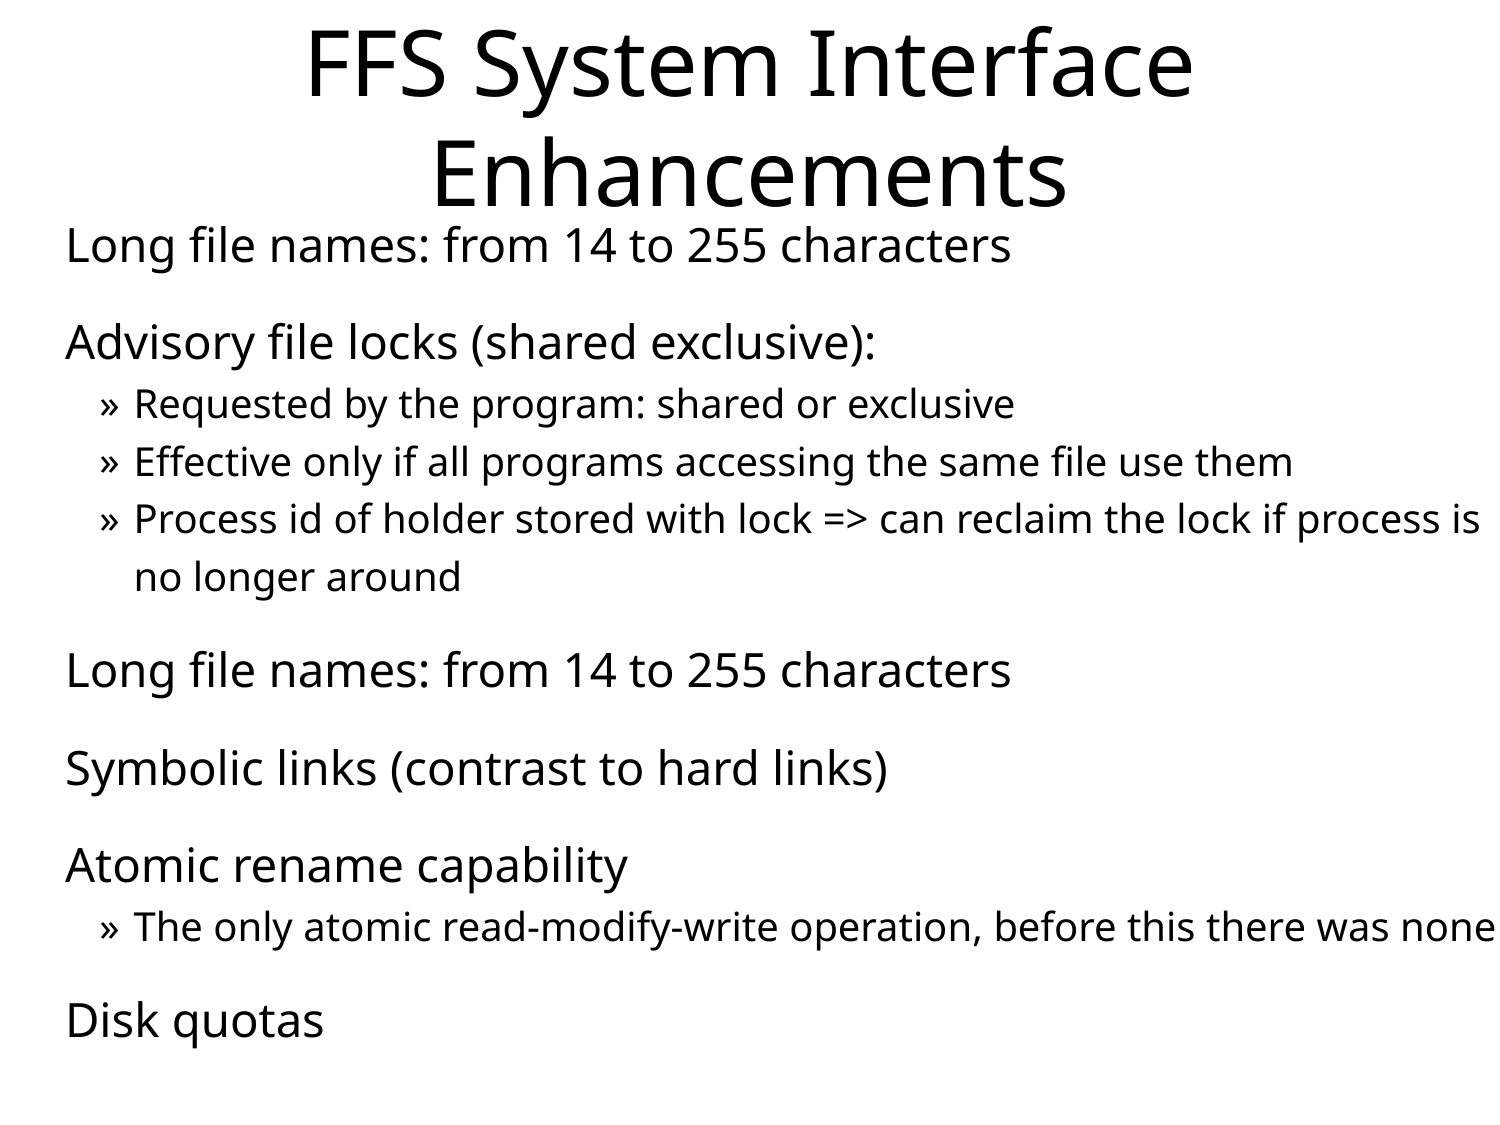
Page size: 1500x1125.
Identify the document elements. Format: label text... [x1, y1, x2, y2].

title FFS System Interface Enhancements [0, 53, 1500, 176]
list Long file names: from 14 to 255 characters Advisory file locks (shared exclusive): Requested by the program: shared or exclusive Effective only if all programs accessing the same file use them Process id of holder stored with lock => can reclaim the lock if process is no longer around Long file names: from 14 to 255 characters Symbolic links (contrast to hard links) Atomic rename capability The only atomic read-modify-write operation, before this there was none Disk quotas [49, 195, 1500, 1125]
